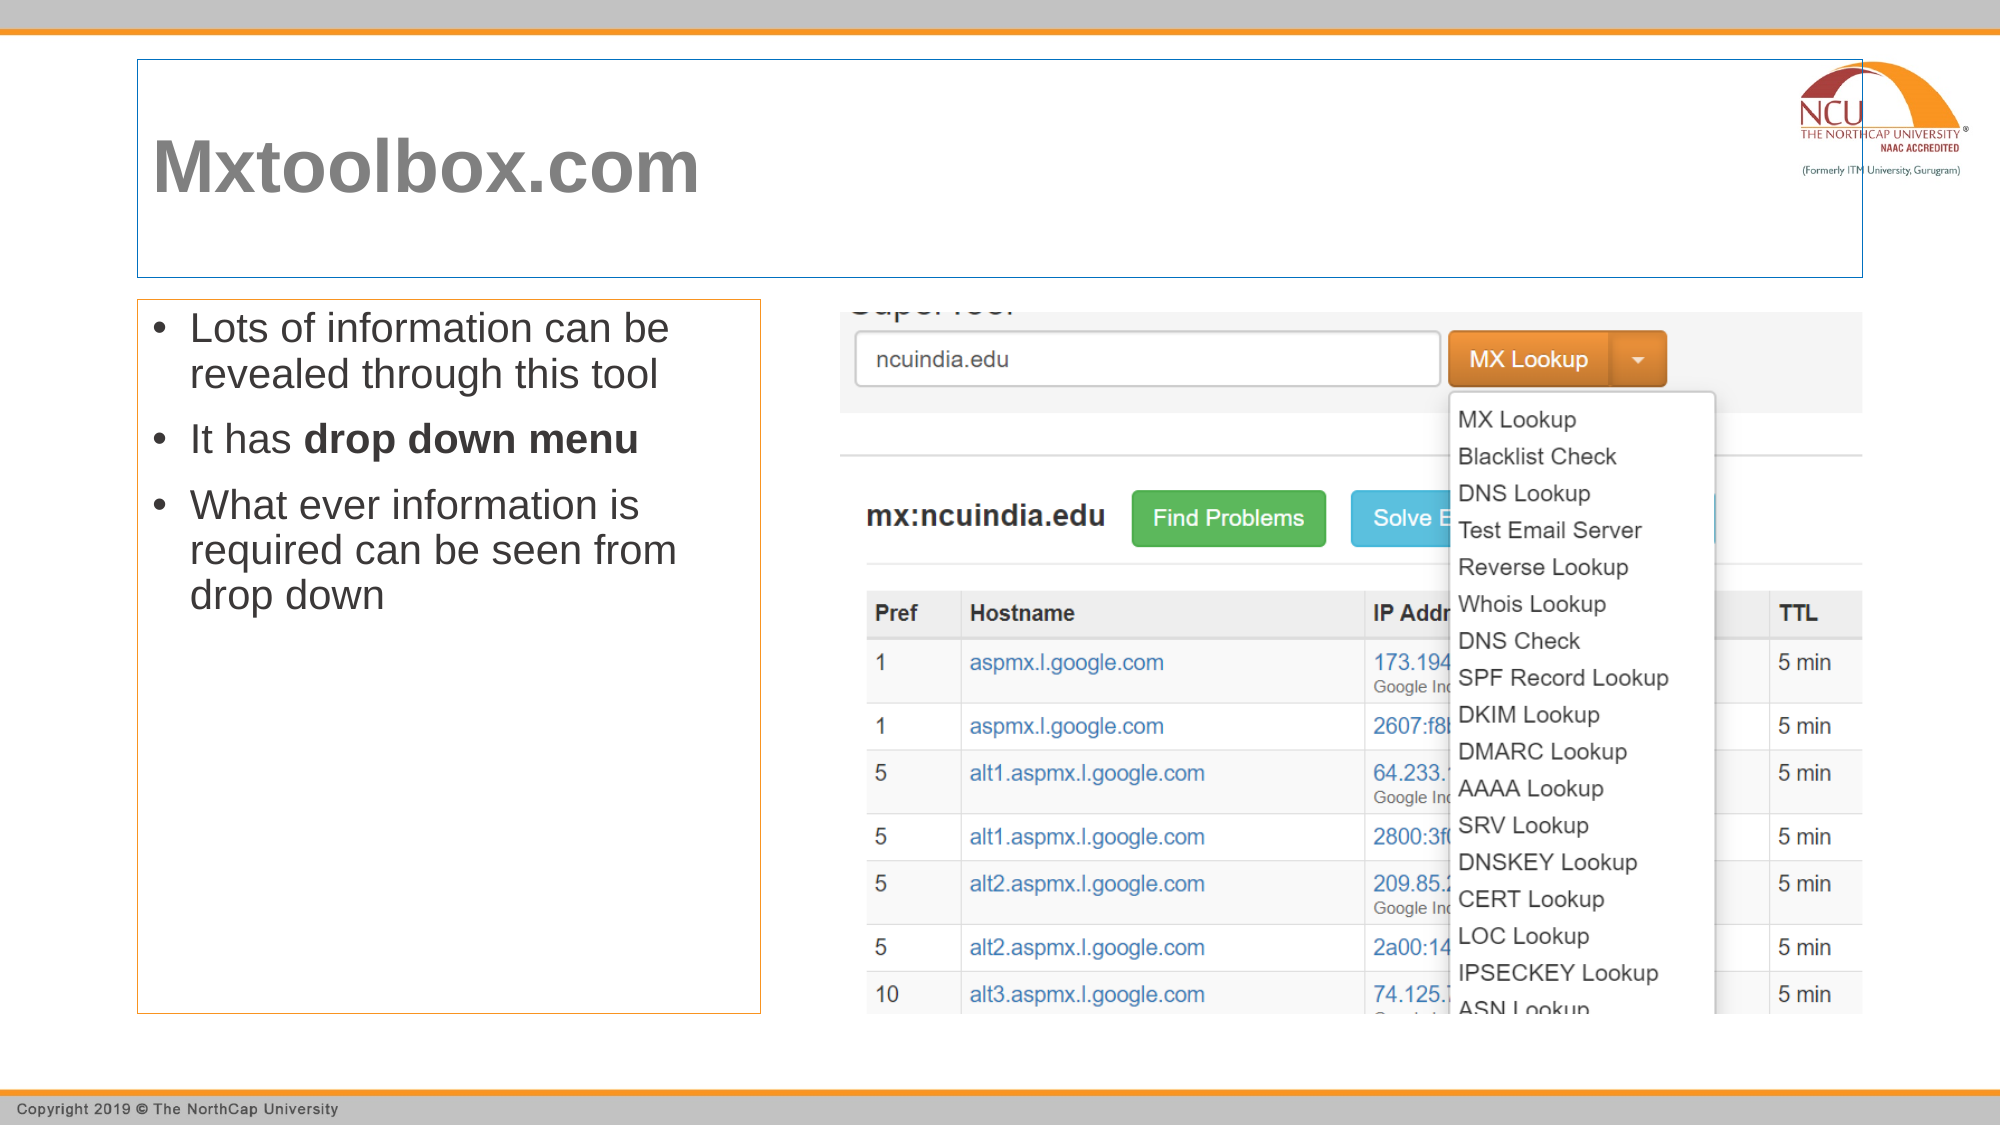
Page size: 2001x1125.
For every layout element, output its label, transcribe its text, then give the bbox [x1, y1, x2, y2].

picture [0, 0, 2000, 1125]
list Lots of information can be revealed through this tool It has drop down menu What ever information is required can be seen from drop down [137, 299, 761, 1014]
title Mxtoolbox.com [137, 59, 1863, 278]
